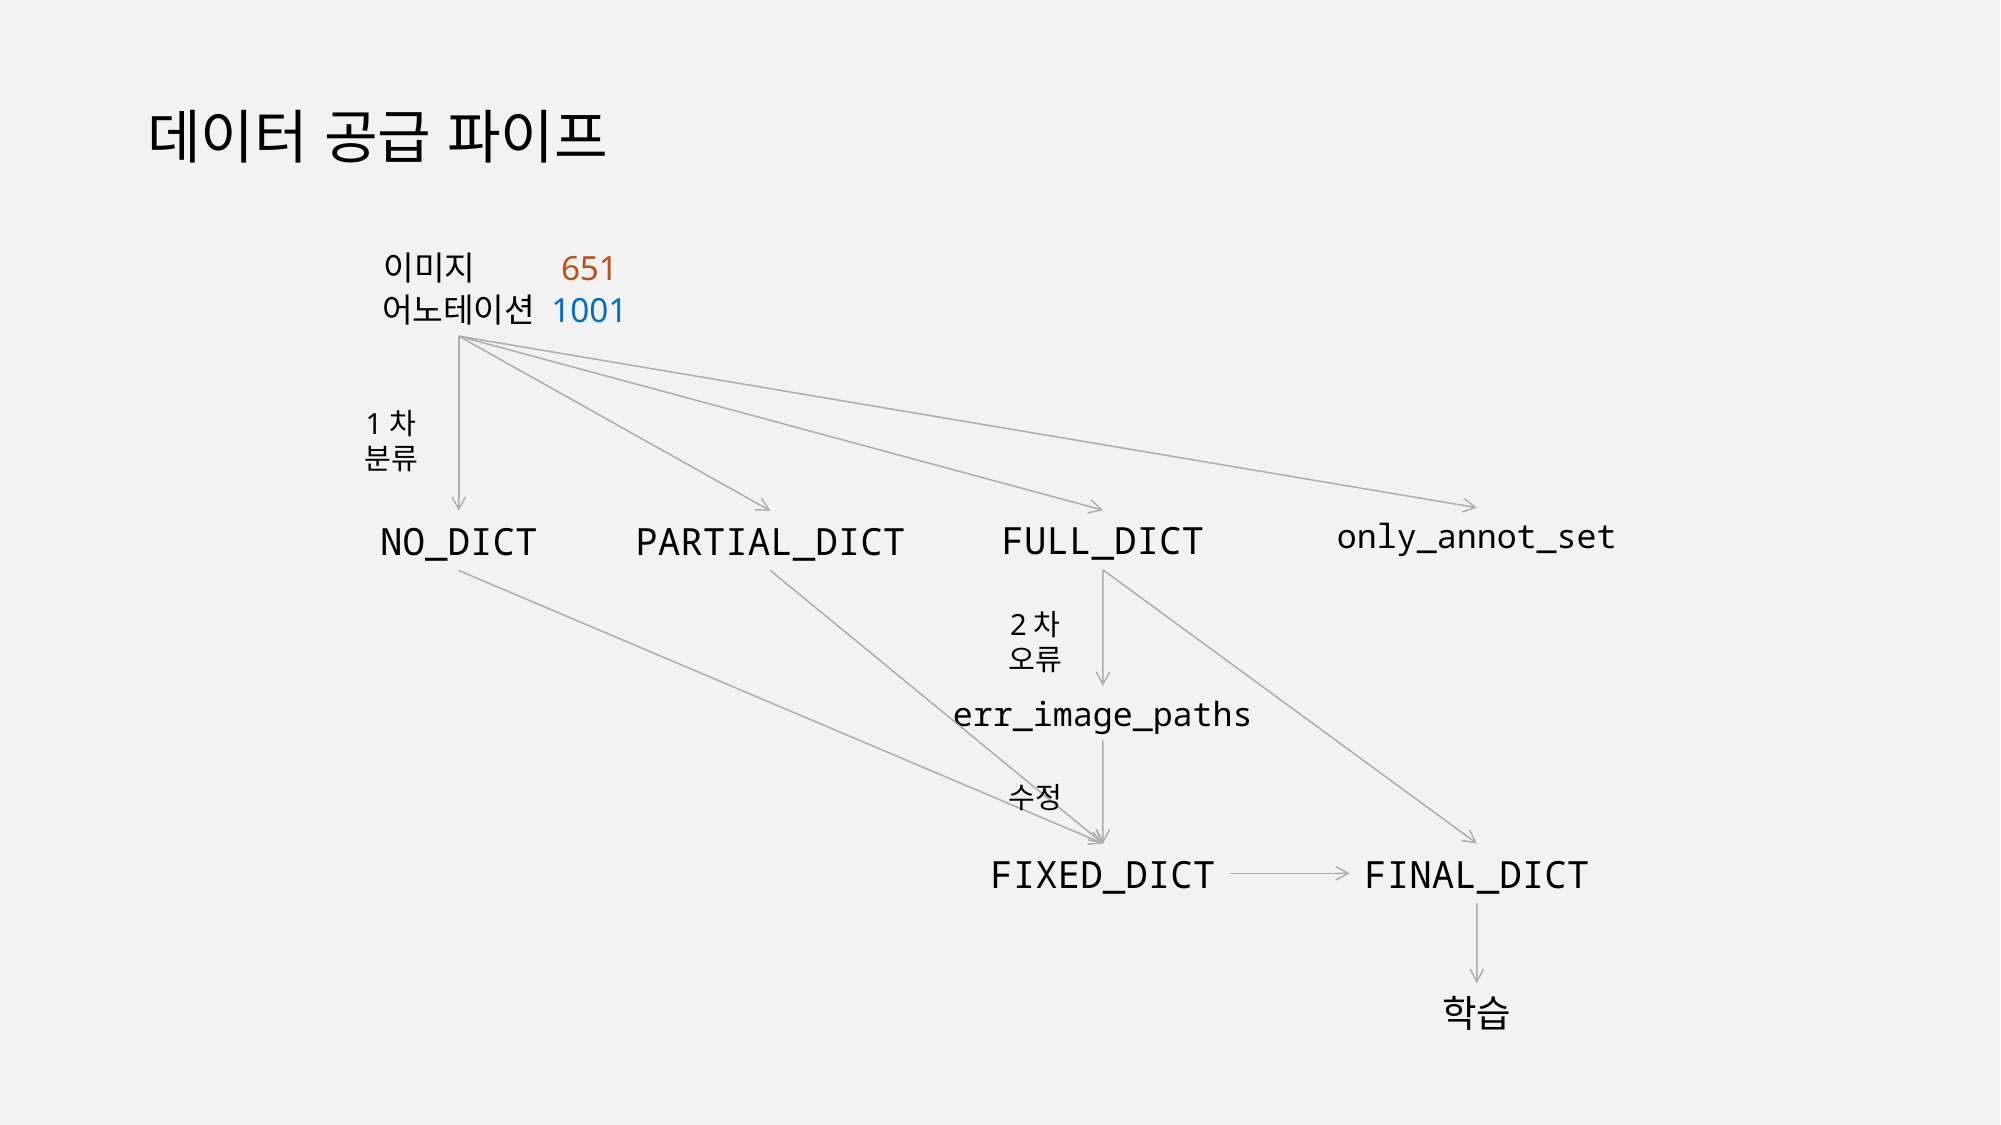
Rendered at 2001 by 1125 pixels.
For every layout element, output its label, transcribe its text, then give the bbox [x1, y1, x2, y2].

text_box only_annot_set [1322, 507, 1632, 563]
text_box 이미지 [369, 239, 491, 281]
text_box PARTIAL_DICT [620, 511, 921, 570]
text_box FINAL_DICT [1349, 843, 1605, 904]
text_box 1차 분류 [323, 397, 458, 483]
text_box 651 [546, 239, 633, 281]
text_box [458, 341, 1478, 509]
text_box NO_DICT [365, 510, 553, 571]
text_box 데이터 공급 파이프 [132, 93, 627, 178]
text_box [458, 570, 1104, 844]
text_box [1104, 570, 1478, 844]
text_box FULL_DICT [986, 510, 1219, 570]
text_box 어노테이션 [367, 281, 536, 337]
text_box 학습 [1423, 982, 1531, 1043]
text_box FIXED_DICT [975, 844, 1231, 904]
text_box 1001 [536, 281, 643, 337]
